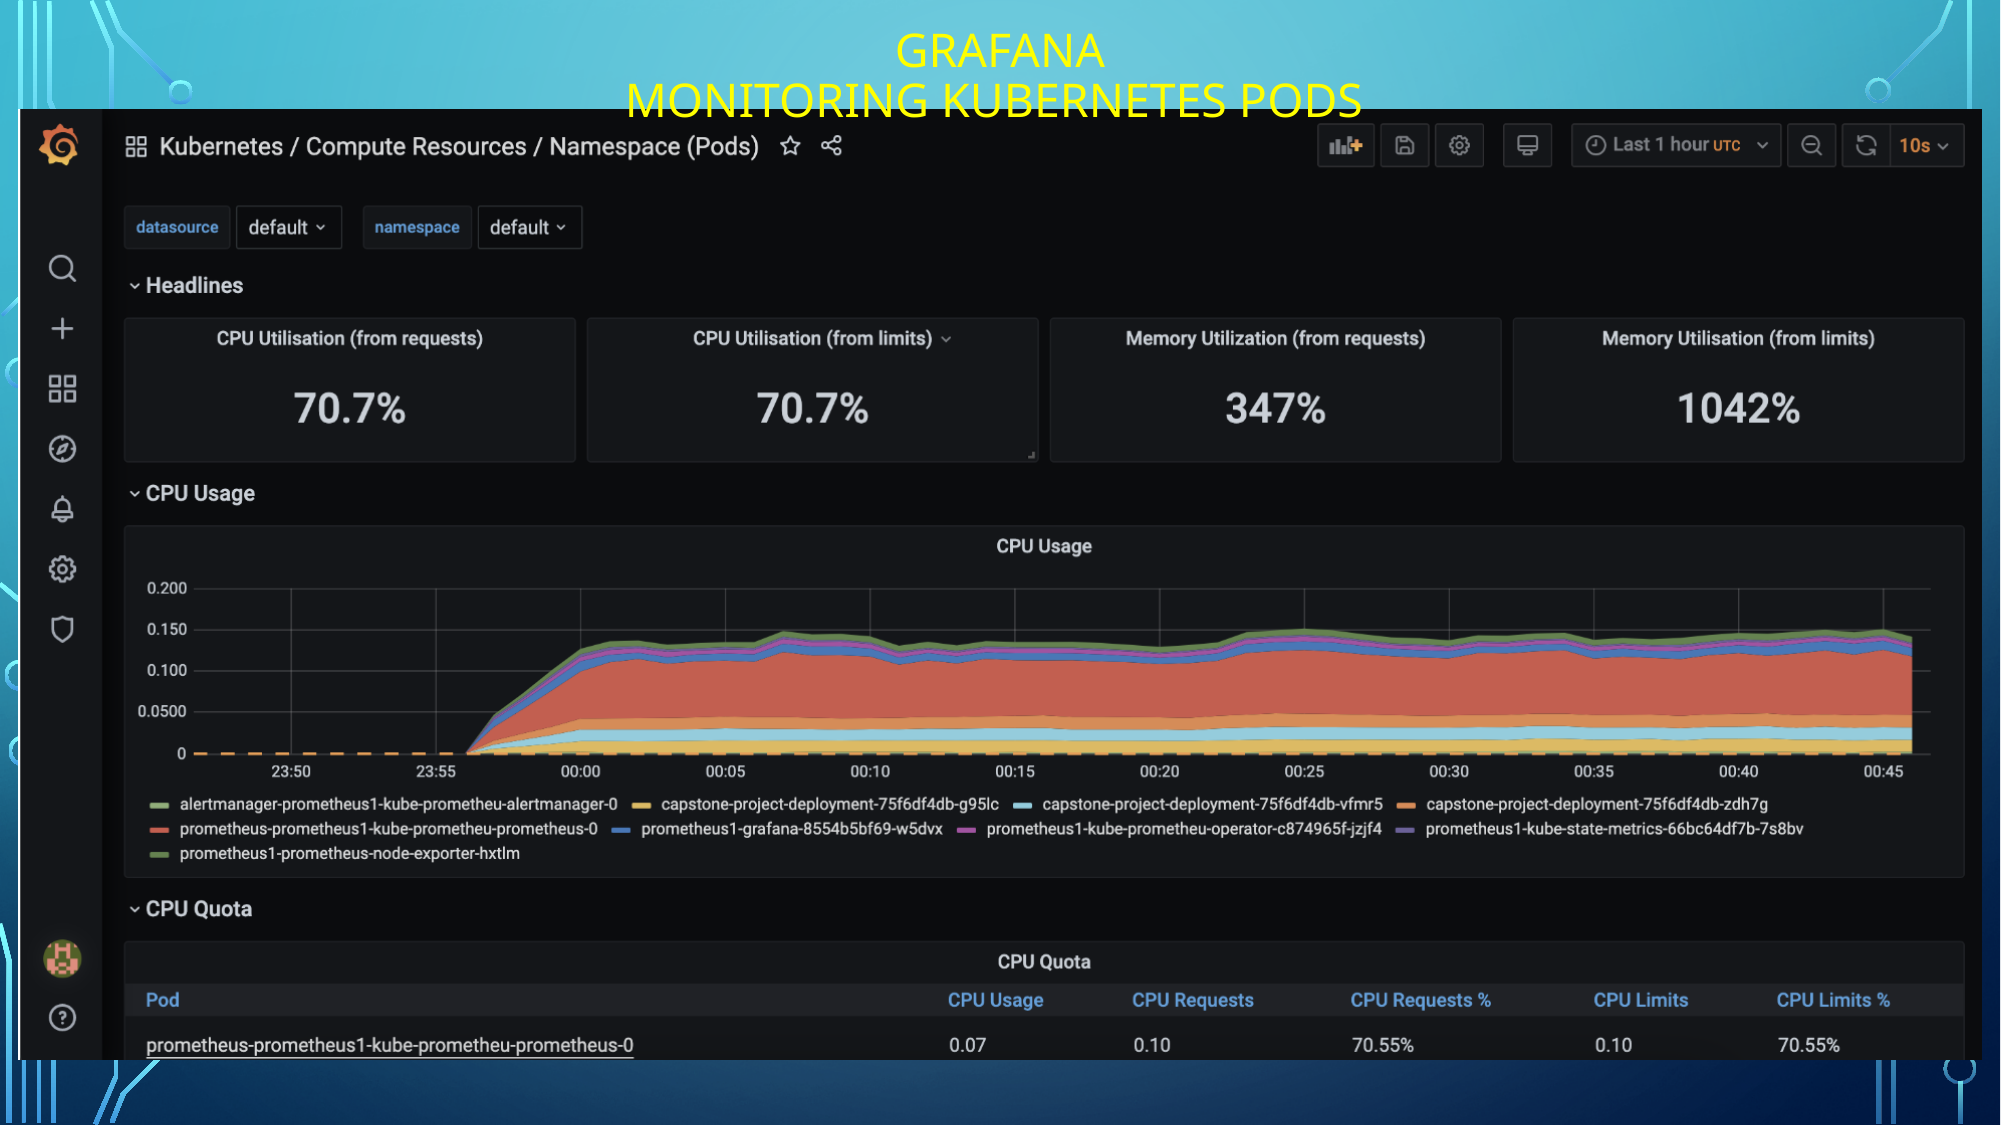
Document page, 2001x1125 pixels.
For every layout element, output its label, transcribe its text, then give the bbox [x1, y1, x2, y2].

title Grafana monitoring Kubernetes pods [490, 19, 1510, 109]
picture [17, 109, 1982, 1060]
